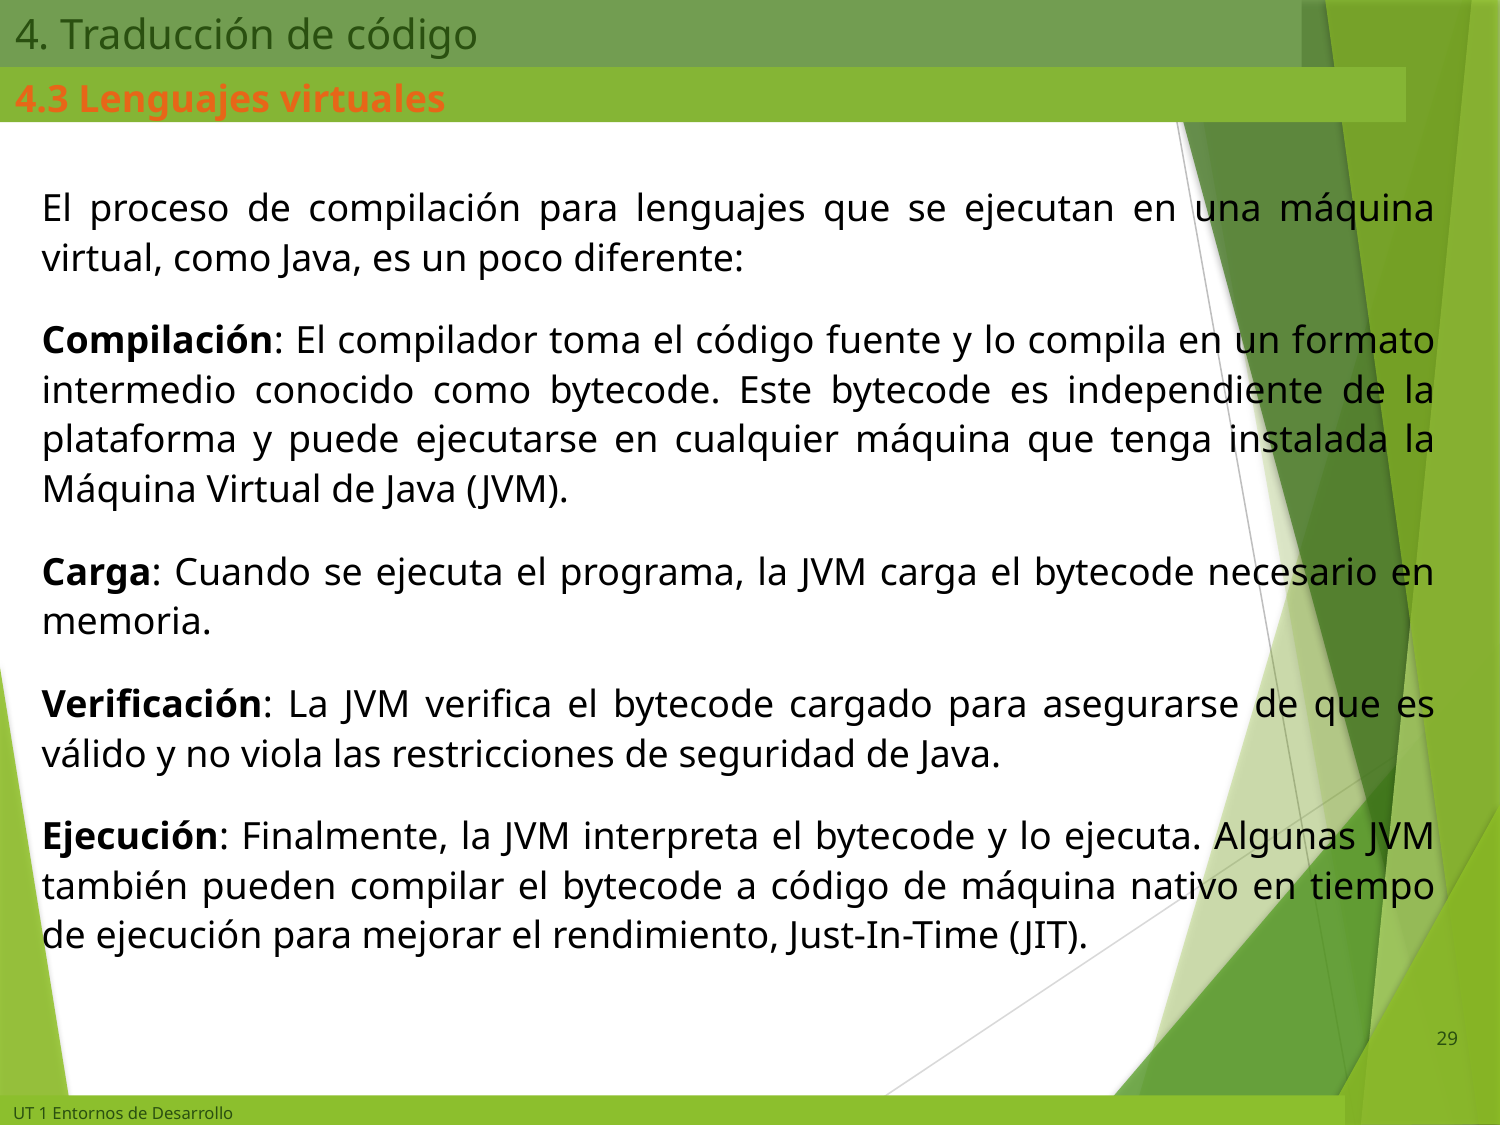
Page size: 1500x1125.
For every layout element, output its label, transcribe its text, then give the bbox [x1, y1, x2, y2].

text_box El proceso de compilación para lenguajes que se ejecutan en una máquina virtual, como Java, es un poco diferente: Compilación: El compilador toma el código fuente y lo compila en un formato intermedio conocido como bytecode. Este bytecode es independiente de la plataforma y puede ejecutarse en cualquier máquina que tenga instalada la Máquina Virtual de Java (JVM). Carga: Cuando se ejecuta el programa, la JVM carga el bytecode necesario en memoria. Verificación: La JVM verifica el bytecode cargado para asegurarse de que es válido y no viola las restricciones de seguridad de Java. Ejecución: Finalmente, la JVM interpreta el bytecode y lo ejecuta. Algunas JVM también pueden compilar el bytecode a código de máquina nativo en tiempo de ejecución para mejorar el rendimiento, Just-In-Time (JIT). [26, 172, 1452, 1040]
title 4. Traducción de código [0, 0, 1302, 67]
list 4.3 Lenguajes virtuales [0, 67, 1406, 123]
slide_number 29 [1389, 1009, 1474, 1070]
